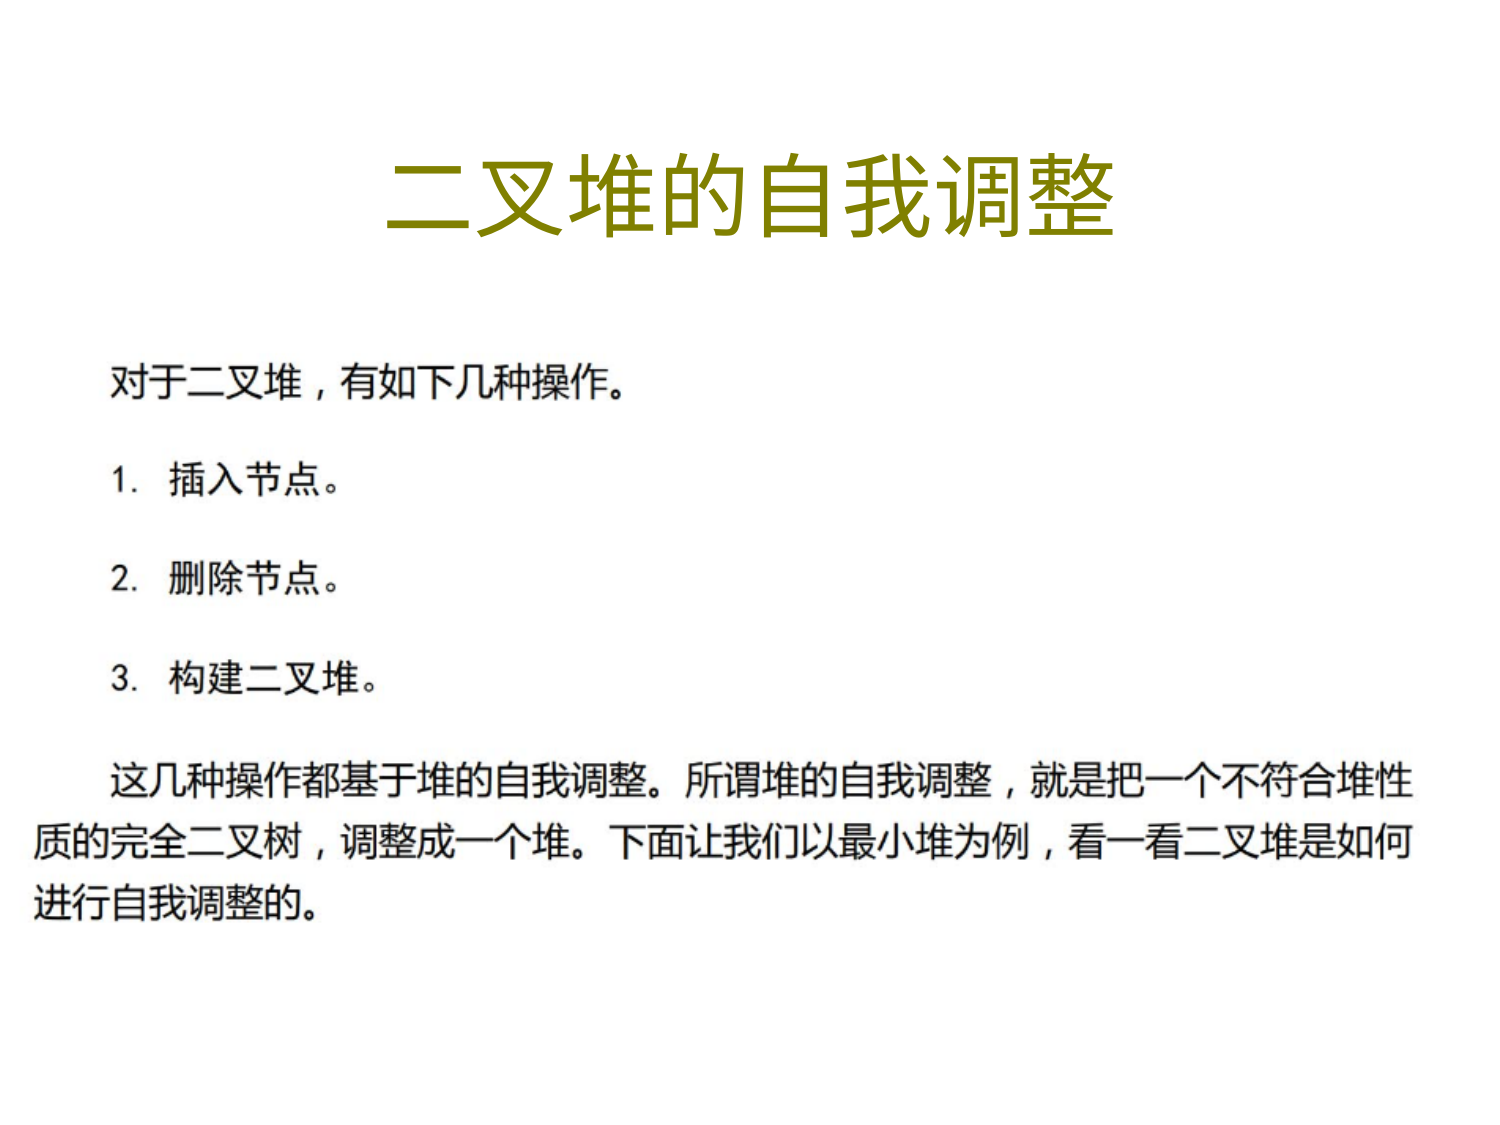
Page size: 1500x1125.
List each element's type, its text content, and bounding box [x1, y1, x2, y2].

picture [0, 337, 1453, 926]
title 二叉堆的自我调整 [112, 99, 1388, 288]
